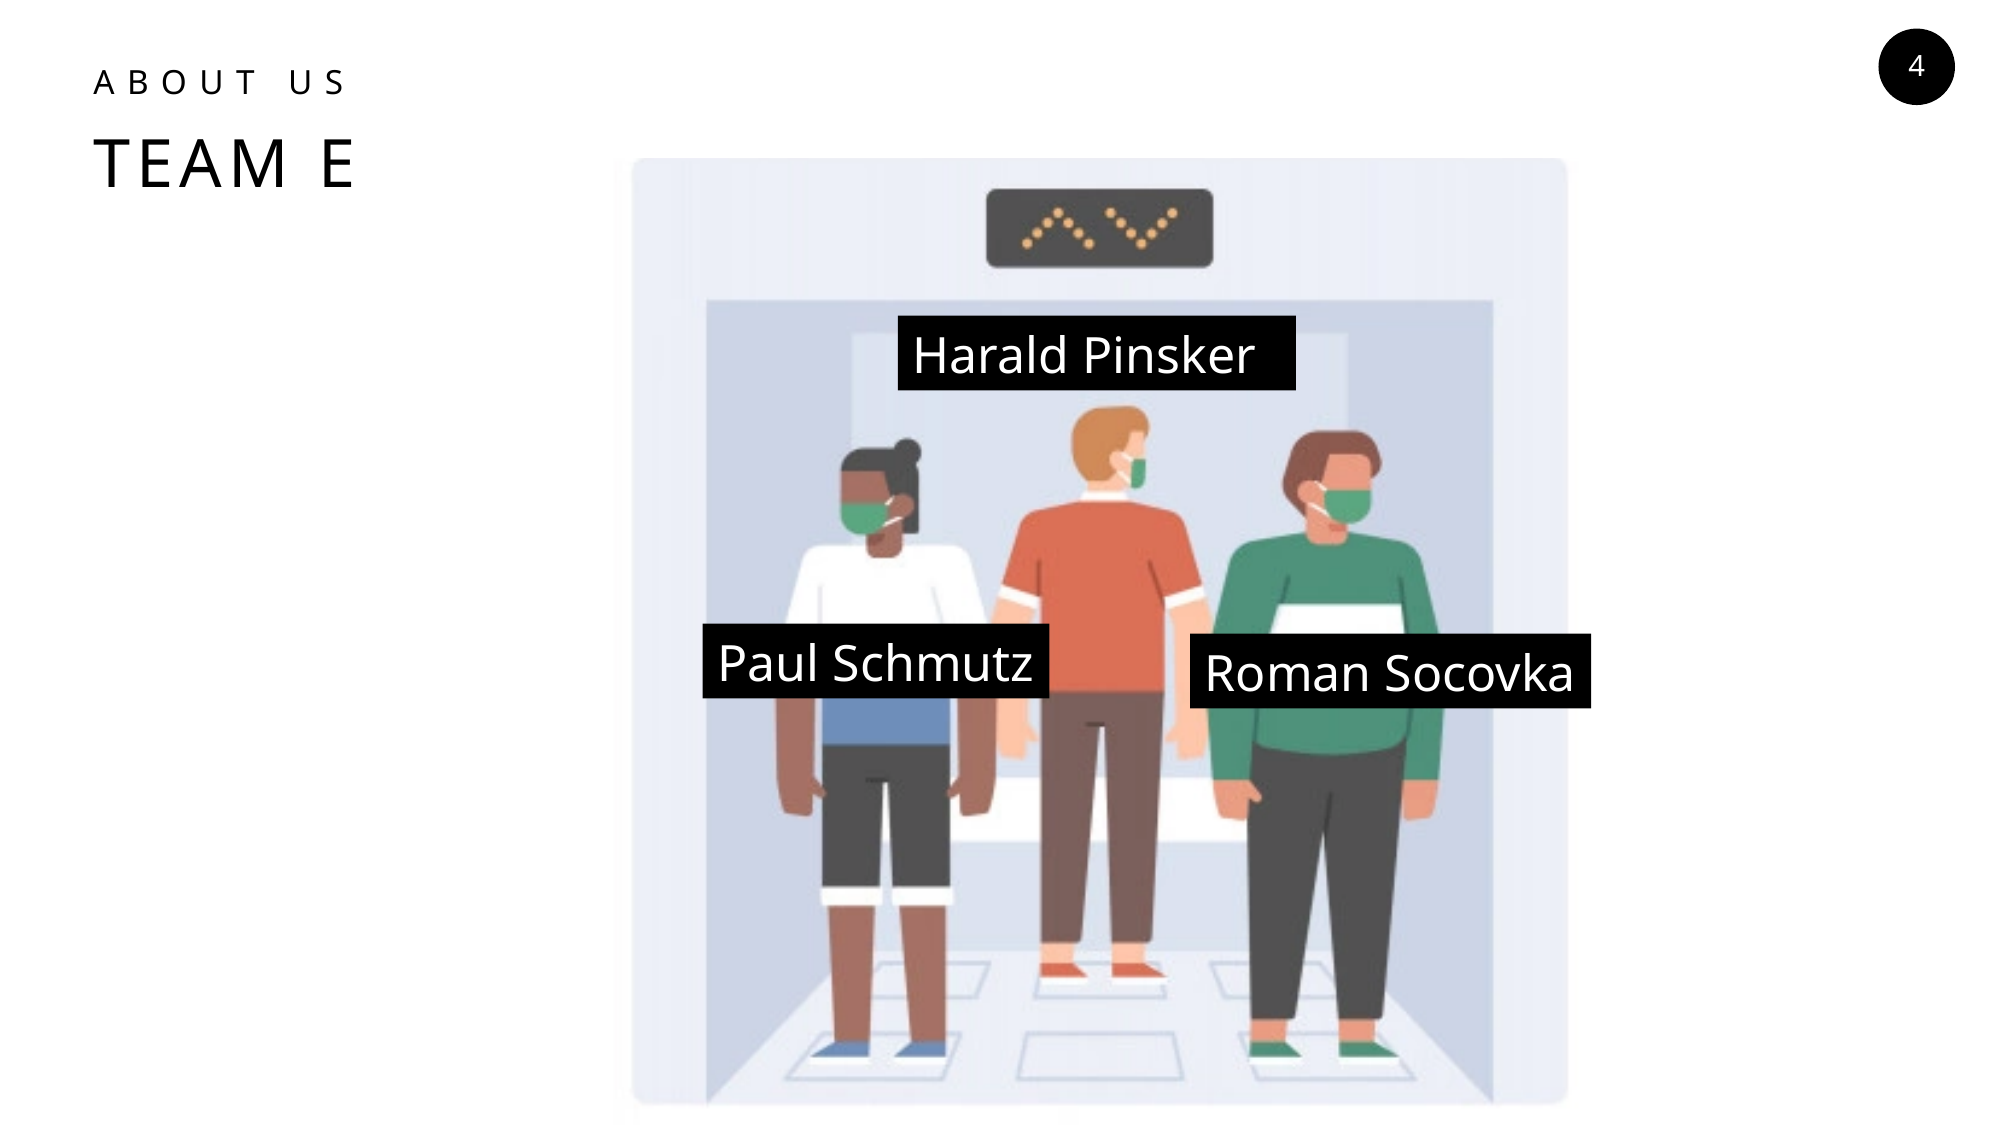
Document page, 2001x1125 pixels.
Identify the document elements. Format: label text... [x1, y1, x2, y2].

list TEAM E [78, 122, 1676, 219]
slide_number 4 [1878, 42, 1956, 92]
list ABOUT US [78, 58, 1686, 110]
text_box Roman Socovka [1579, 633, 1592, 709]
picture [610, 157, 1579, 1125]
